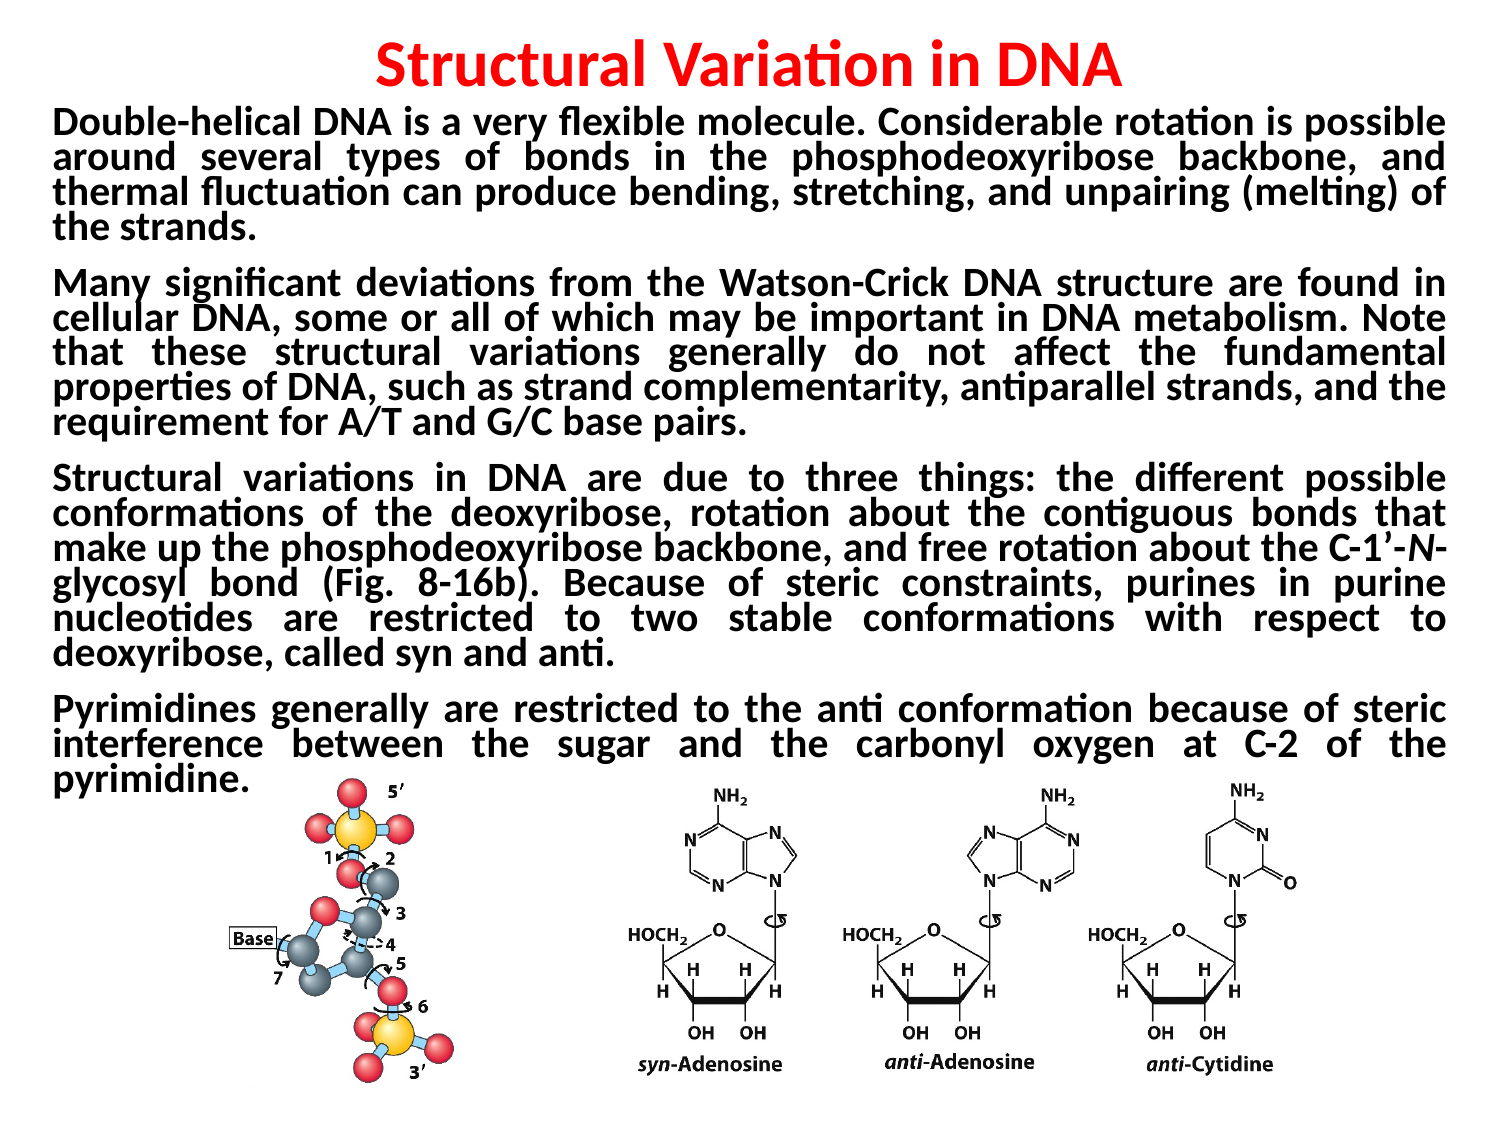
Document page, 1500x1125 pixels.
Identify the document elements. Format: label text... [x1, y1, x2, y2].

picture [224, 774, 459, 1089]
text_box Double-helical DNA is a very flexible molecule. Considerable rotation is possible around several types of bonds in the phosphodeoxyribose backbone, and thermal fluctuation can produce bending, stretching, and unpairing (melting) of the strands. Many significant deviations from the Watson-Crick DNA structure are found in cellular DNA, some or all of which may be important in DNA metabolism. Note that these structural variations generally do not affect the fundamental properties of DNA, such as strand complementarity, antiparallel strands, and the requirement for A/T and G/C base pairs. Structural variations in DNA are due to three things: the different possible conformations of the deoxyribose, rotation about the contiguous bonds that make up the phosphodeoxyribose backbone, and free rotation about the C-1’-N-glycosyl bond (Fig. 8-16b). Because of steric constraints, purines in purine nucleotides are restricted to two stable conformations with respect to deoxyribose, called syn and anti. Pyrimidines generally are restricted to the anti conformation because of steric interference between the sugar and the carbonyl oxygen at C-2 of the pyrimidine. [37, 99, 1463, 807]
picture [624, 773, 1301, 1081]
text_box Structural Variation in DNA [0, 12, 1500, 108]
